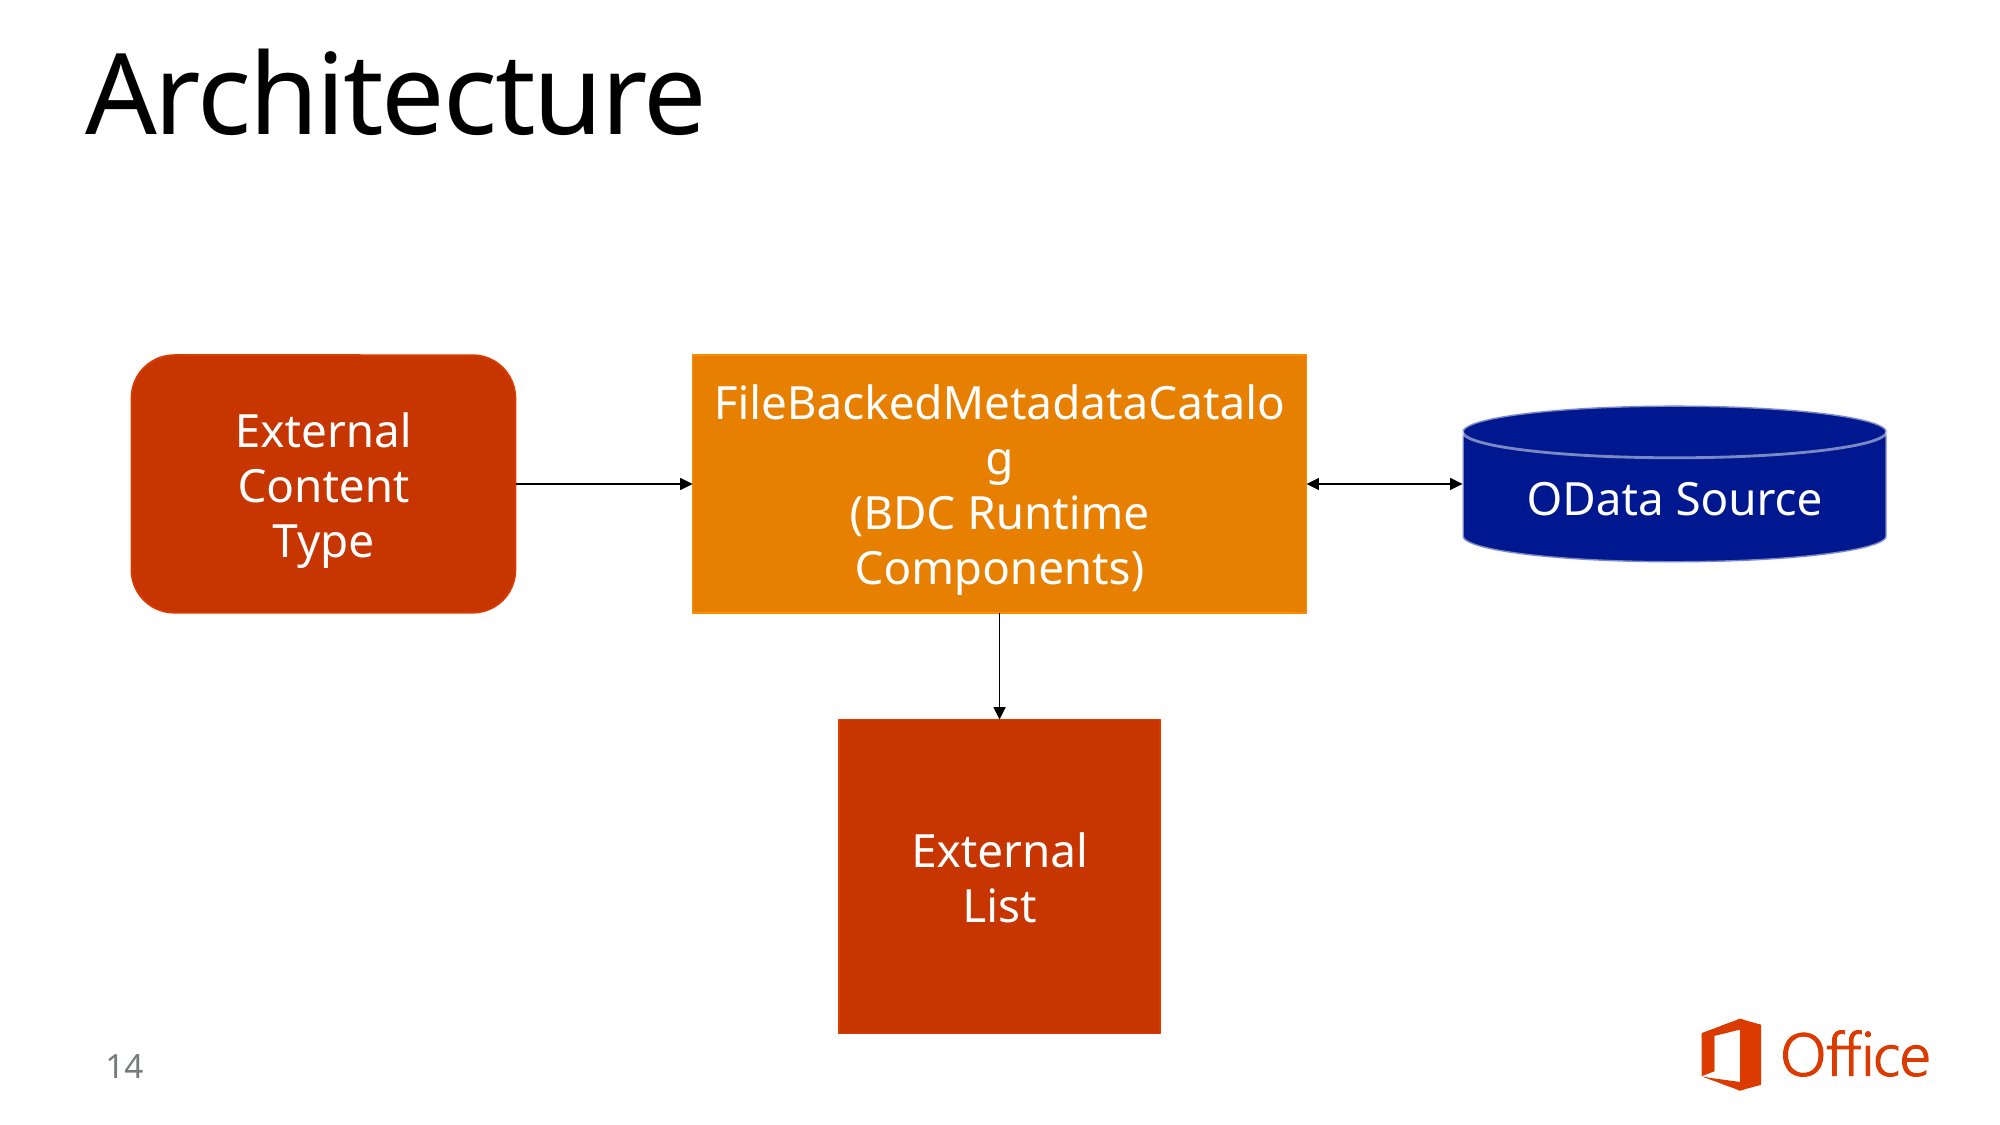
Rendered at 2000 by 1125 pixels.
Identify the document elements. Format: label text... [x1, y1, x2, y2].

text_box FileBackedMetadataCatalog (BDC Runtime Components) [692, 354, 1307, 614]
text_box External Content Type [130, 354, 517, 614]
text_box External List [838, 719, 1161, 1034]
slide_number 14 [85, 1049, 178, 1086]
picture [1670, 987, 1960, 1122]
title Architecture [85, 37, 1914, 161]
text_box OData Source [1461, 404, 1889, 564]
